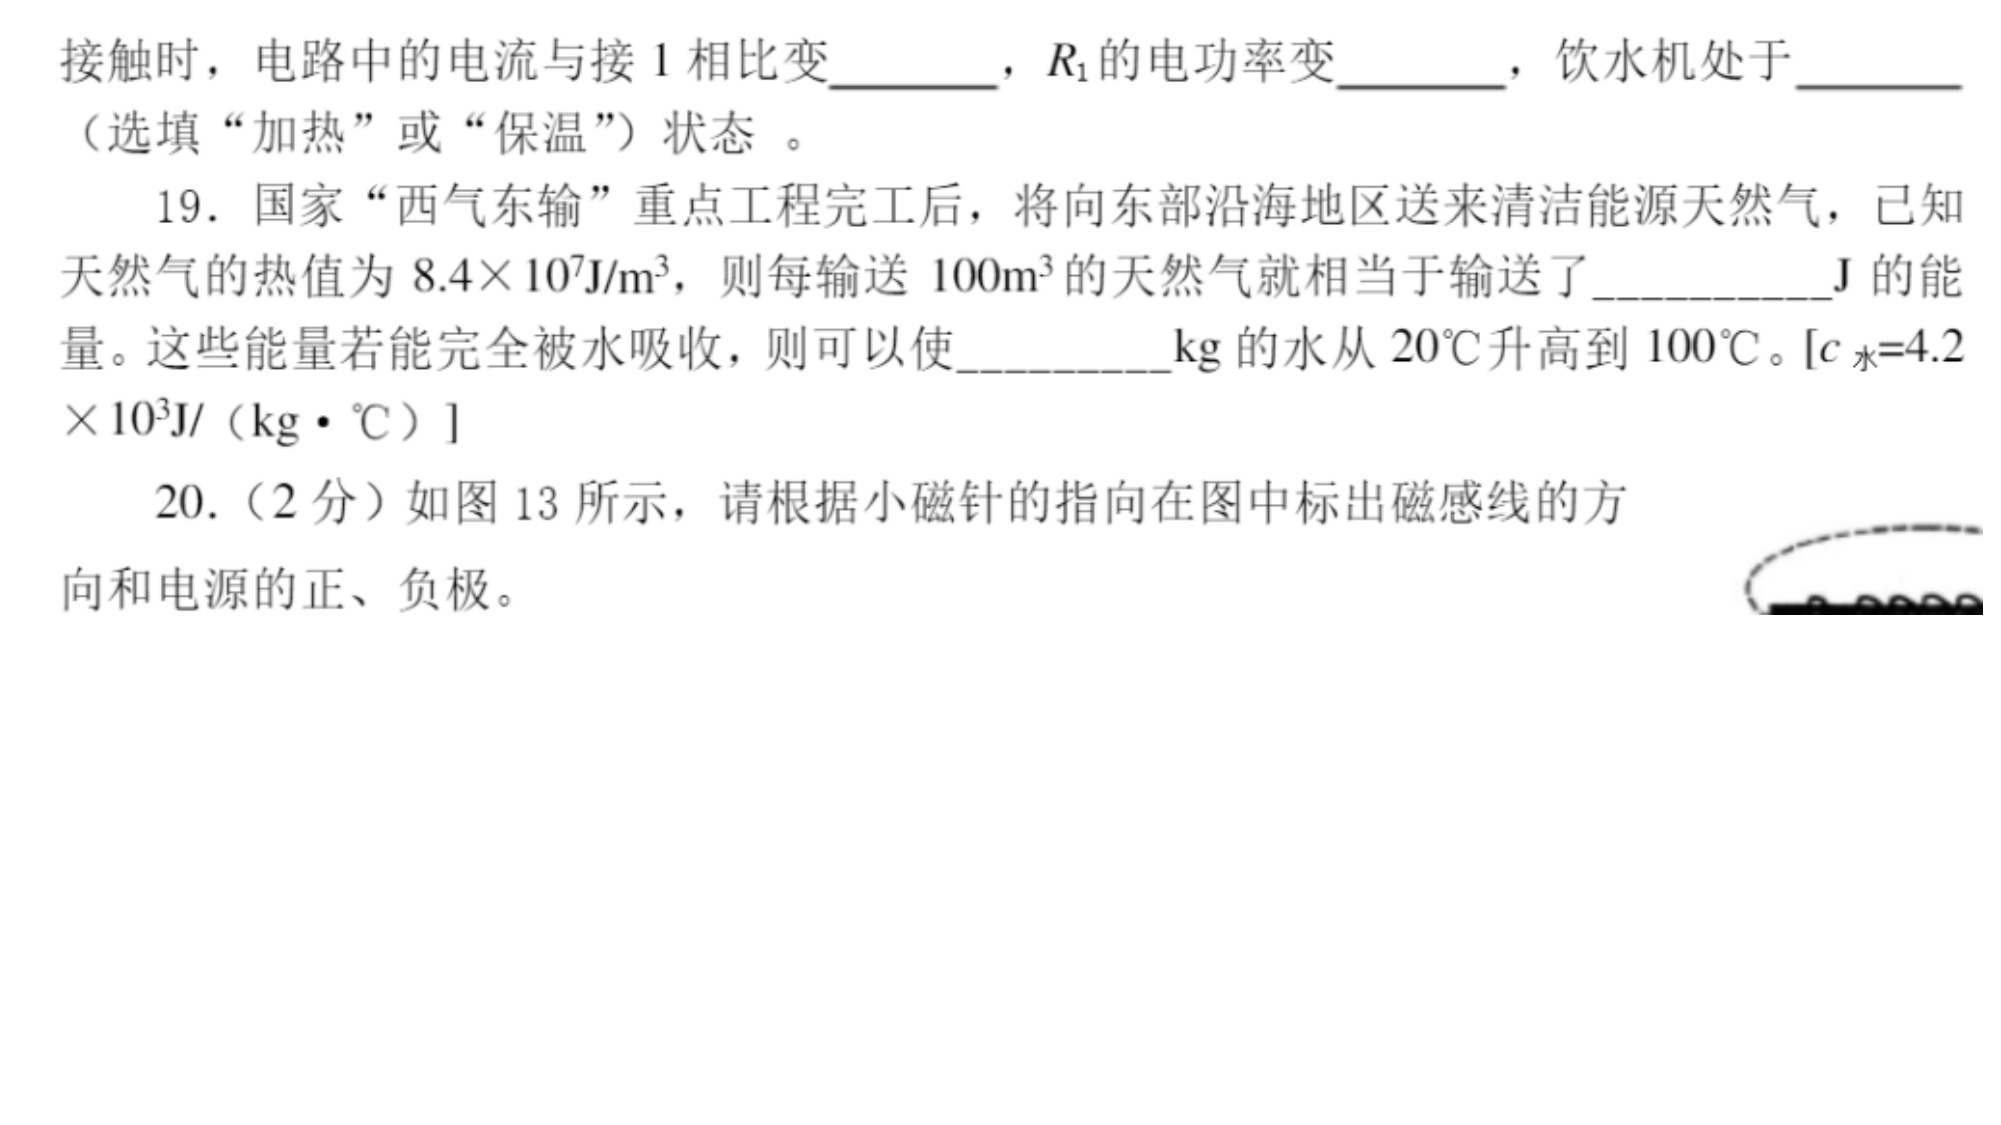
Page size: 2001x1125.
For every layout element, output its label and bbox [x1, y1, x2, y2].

picture [0, 0, 1983, 615]
